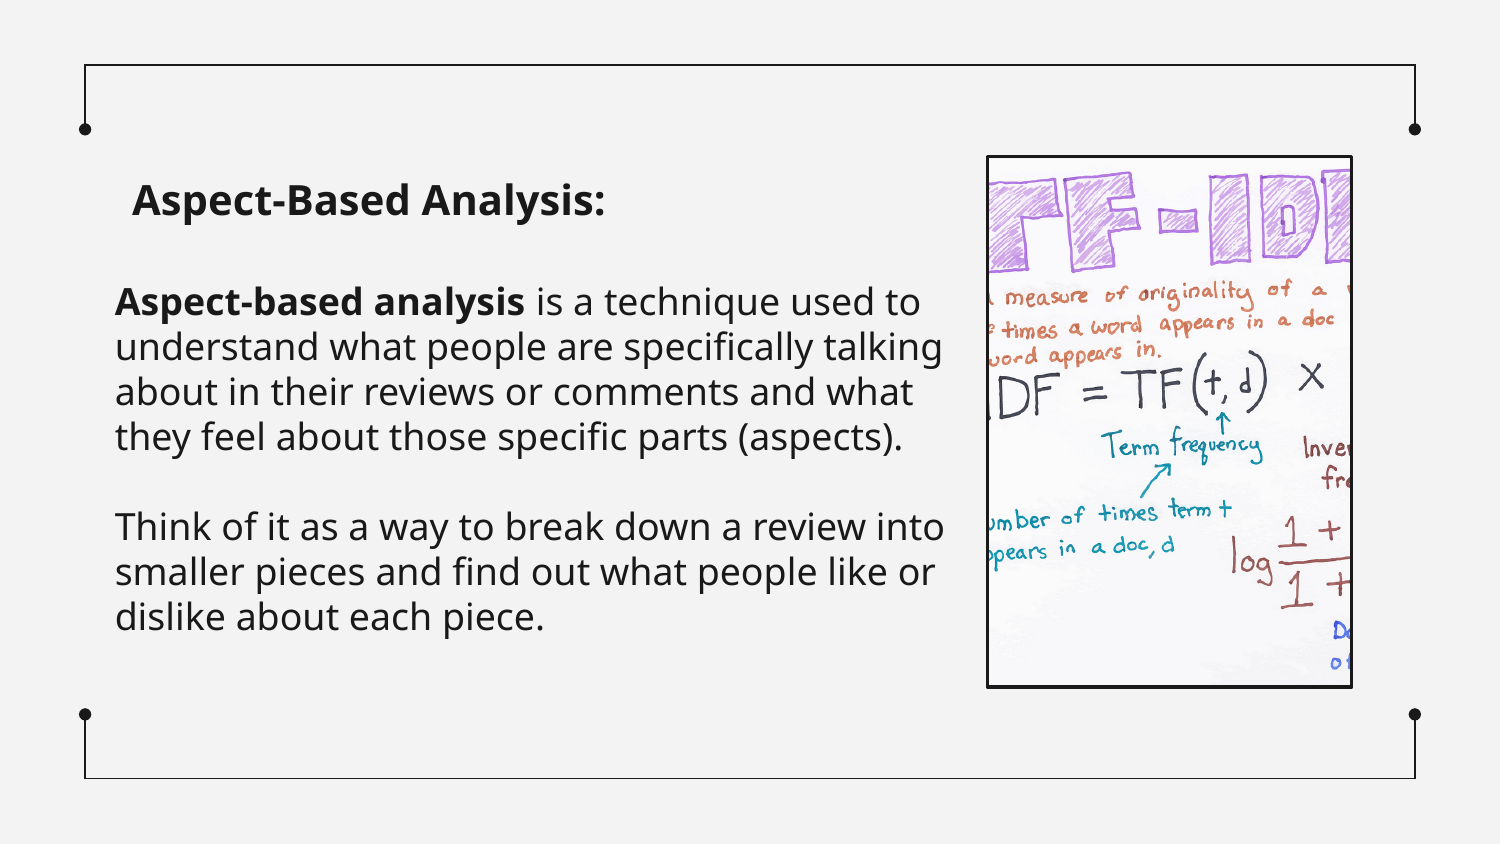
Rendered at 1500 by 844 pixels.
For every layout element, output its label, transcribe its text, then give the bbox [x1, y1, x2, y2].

title Aspect-Based Analysis: [116, 133, 824, 239]
subtitle Aspect-based analysis is a technique used to understand what people are specifically talking about in their reviews or comments and what they feel about those specific parts (aspects). Think of it as a way to break down a review into smaller pieces and find out what people like or dislike about each piece. [99, 262, 970, 589]
picture [988, 158, 1351, 686]
